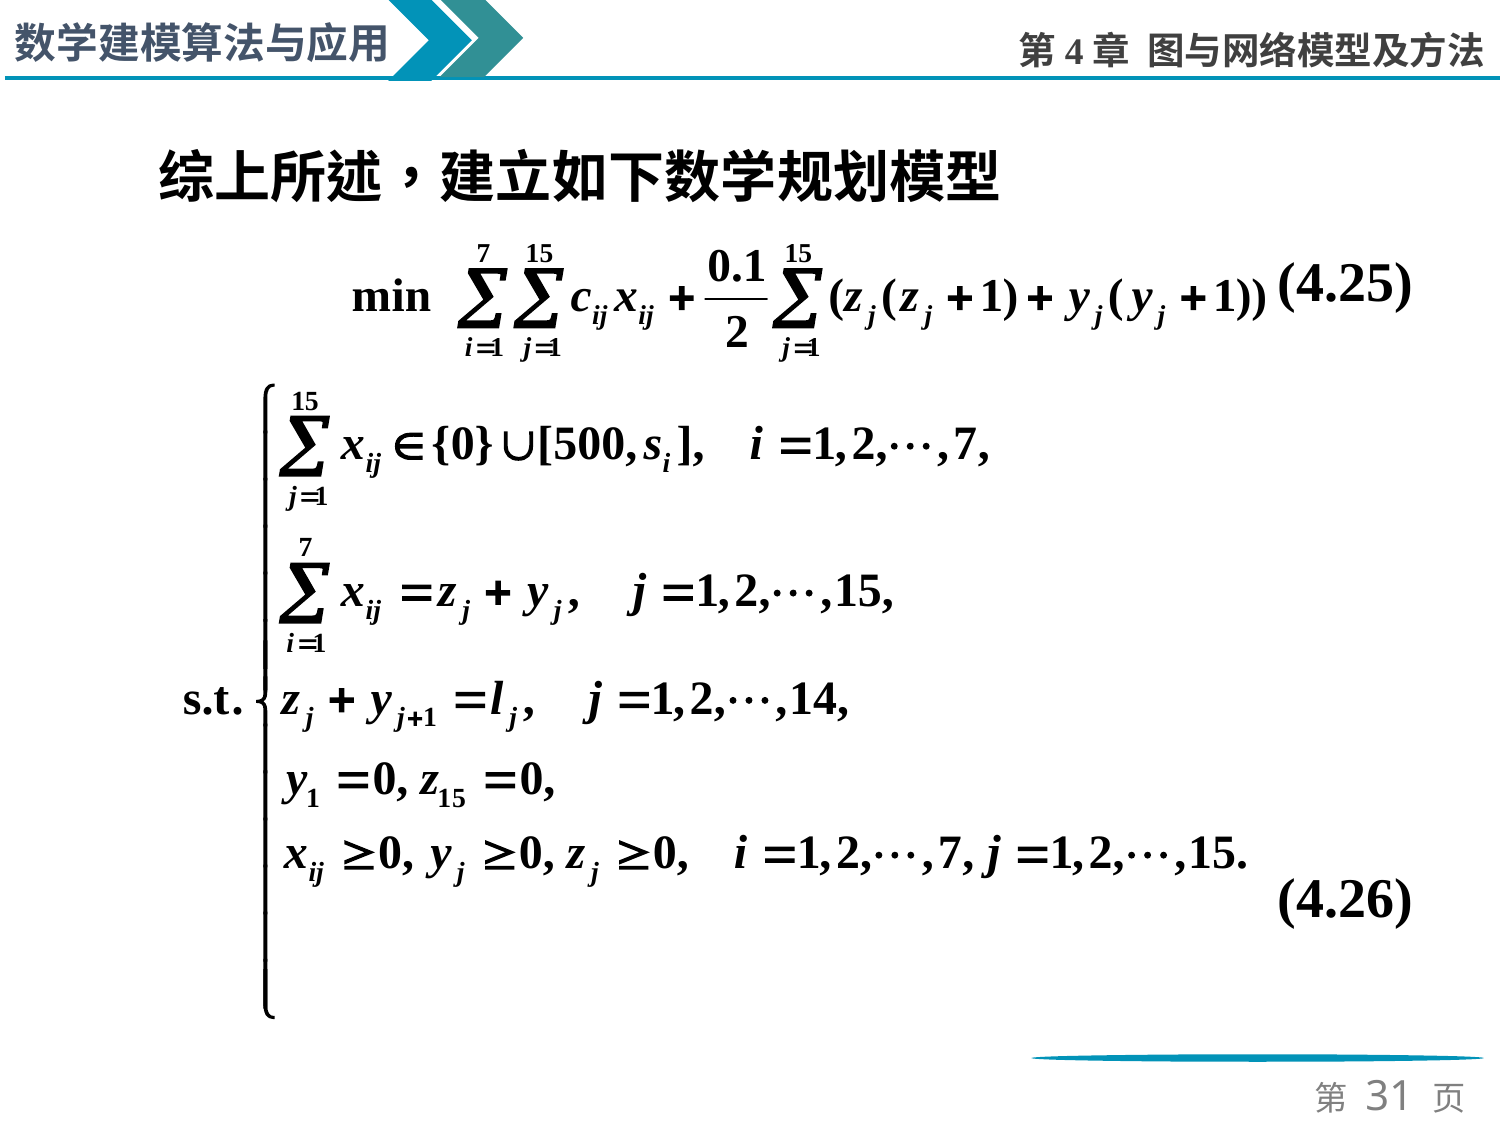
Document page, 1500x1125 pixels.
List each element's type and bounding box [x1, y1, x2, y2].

text_box [45, 139, 1414, 1125]
